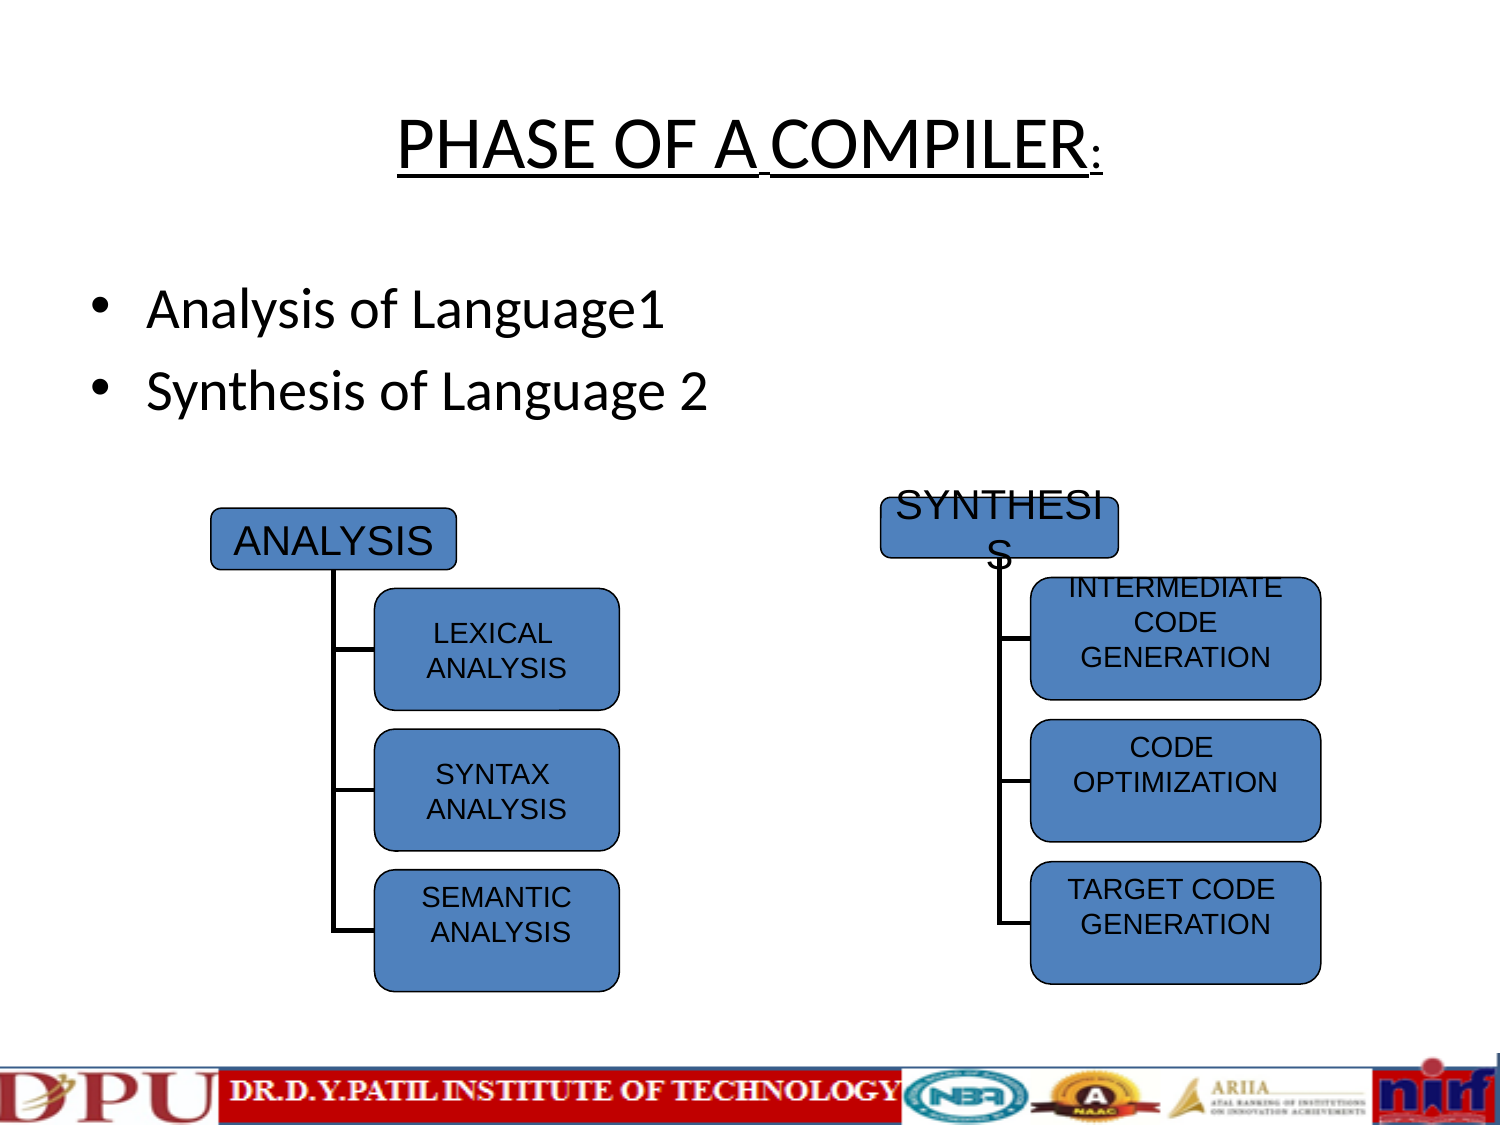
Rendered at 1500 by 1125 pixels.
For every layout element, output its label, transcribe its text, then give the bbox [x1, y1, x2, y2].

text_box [880, 497, 1321, 985]
picture [0, 1052, 1500, 1125]
title PHASE OF A COMPILER: [75, 45, 1425, 233]
list Analysis of Language1 Synthesis of Language 2 [75, 262, 880, 1007]
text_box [210, 507, 620, 992]
